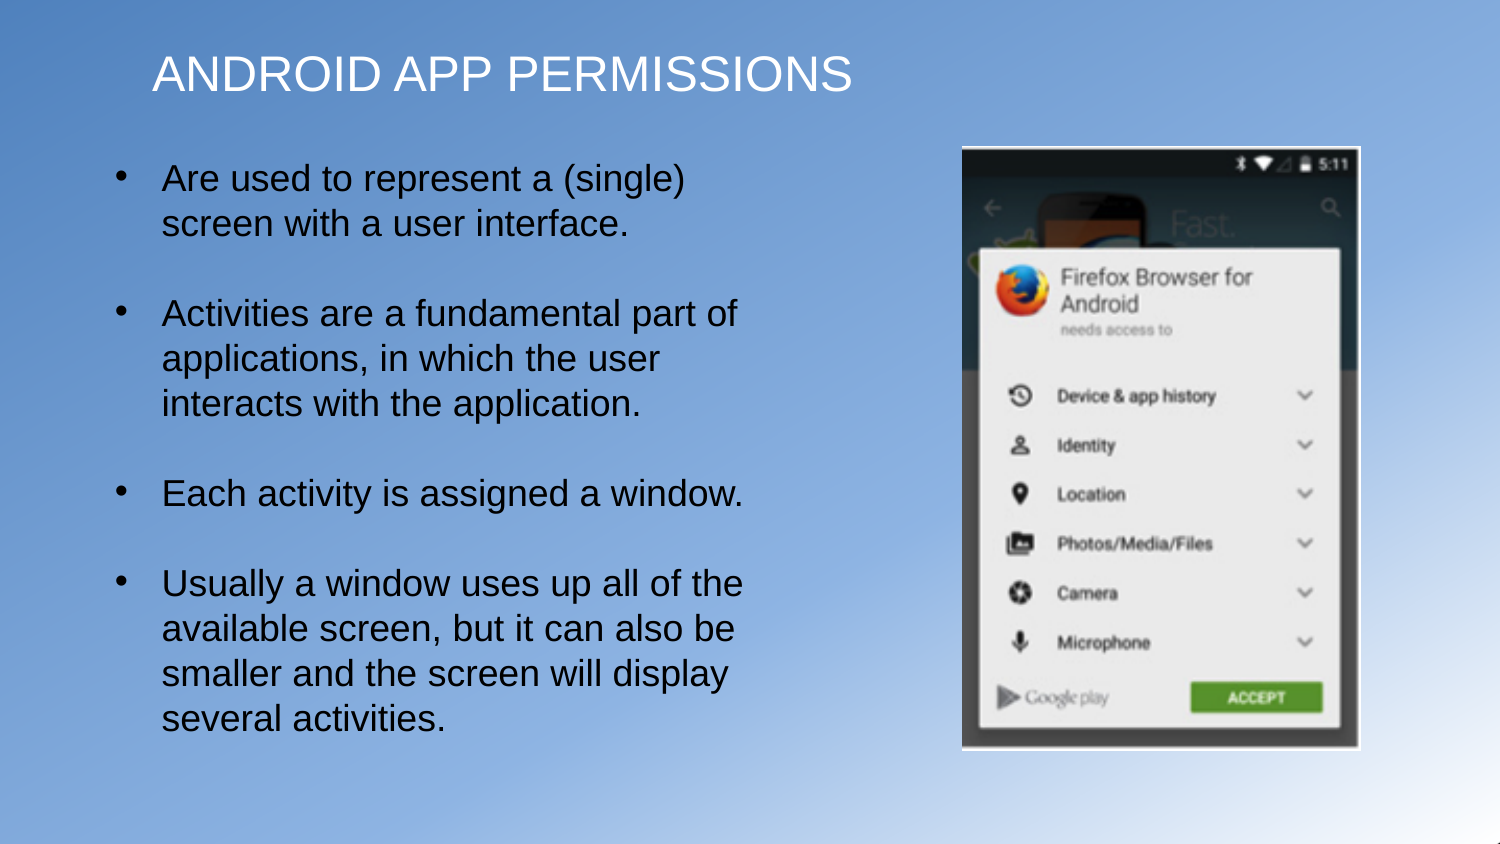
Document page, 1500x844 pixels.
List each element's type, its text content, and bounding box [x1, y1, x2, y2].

text_box ANDROID APP PERMISSIONS [137, 34, 1395, 110]
text_box Are used to represent a (single) screen with a user interface. Activities are a fundamental part of applications, in which the user interacts with the application. Each activity is assigned a window. Usually a window uses up all of the available screen, but it can also be smaller and the screen will display several activities. [99, 146, 813, 836]
picture [0, 0, 1500, 844]
